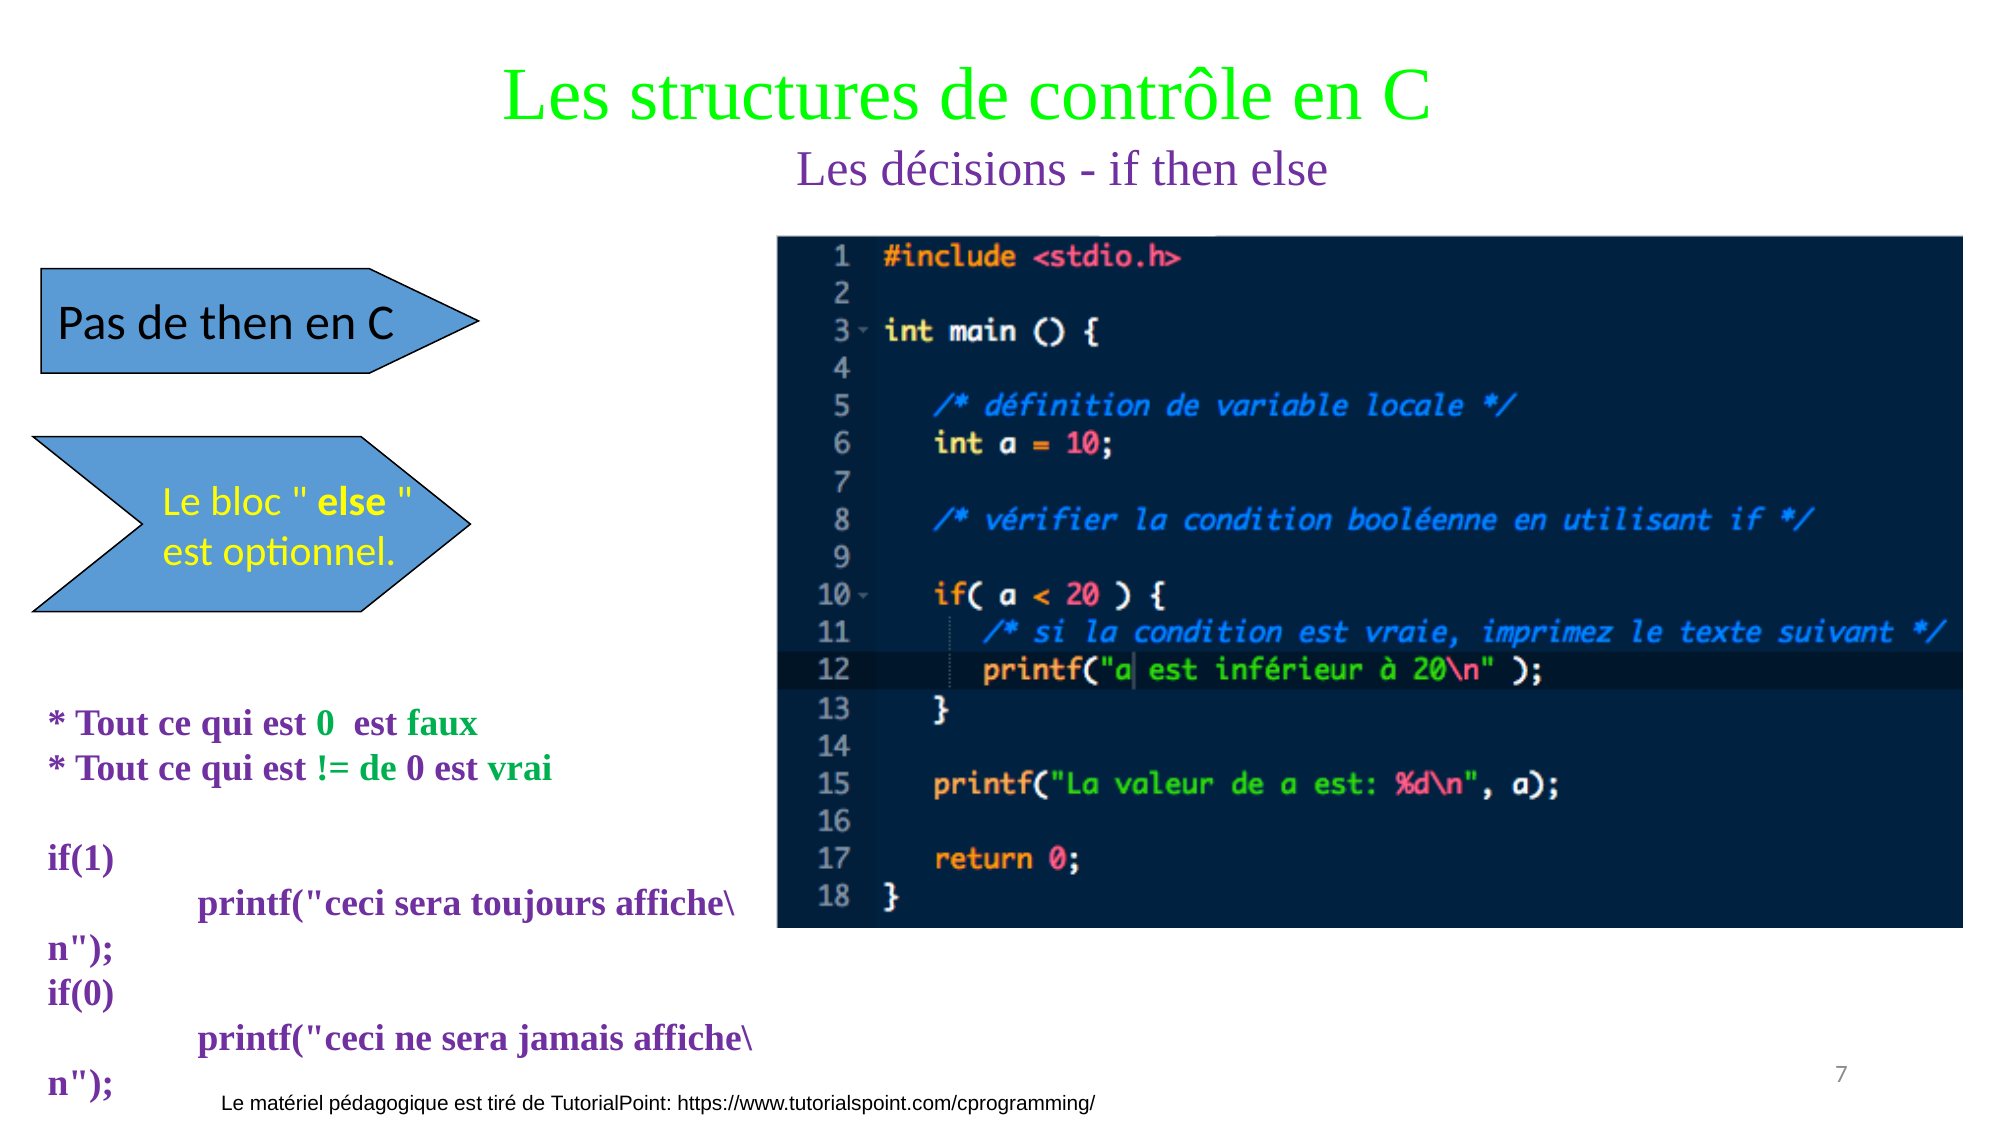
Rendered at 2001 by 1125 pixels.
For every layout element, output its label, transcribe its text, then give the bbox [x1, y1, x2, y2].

text_box * Tout ce qui est 0 est faux * Tout ce qui est != de 0 est vrai if(1) printf("ceci sera toujours affiche\n"); if(0) printf("ceci ne sera jamais affiche\n"); [33, 690, 807, 1021]
text_box 1 [1412, 1042, 1863, 1103]
text_box Le bloc " else " est optionnel. [147, 466, 438, 582]
text_box [438, 498, 471, 551]
text_box [33, 436, 399, 612]
text_box Les structures de contrôle en C Les décisions - if then else [487, 37, 1488, 203]
text_box [410, 288, 479, 354]
text_box Pas de then en C [42, 281, 410, 357]
picture [776, 235, 1963, 929]
text_box [41, 268, 404, 374]
